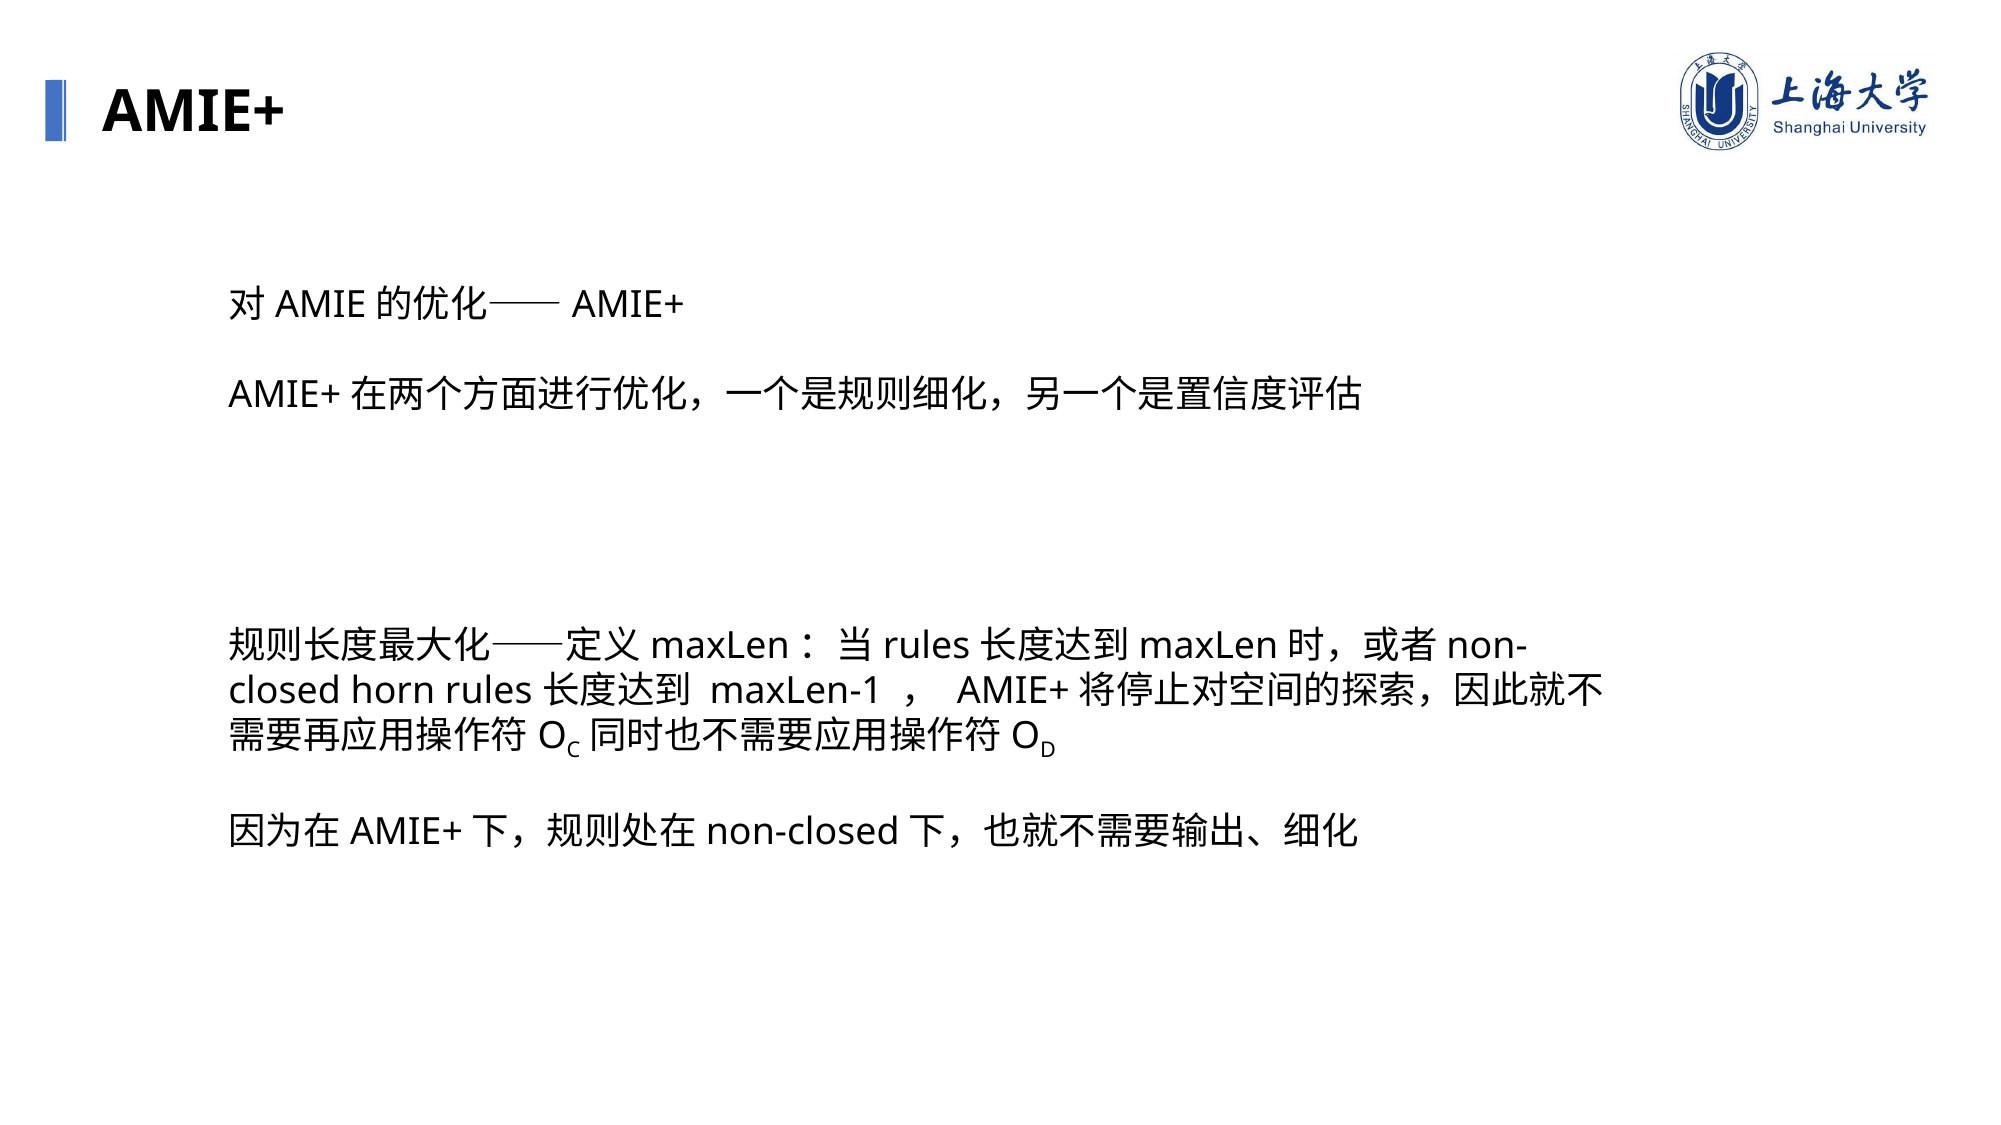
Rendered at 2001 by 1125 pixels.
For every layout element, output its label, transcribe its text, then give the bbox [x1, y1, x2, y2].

text_box 规则长度最大化——定义maxLen：当rules长度达到maxLen时，或者non-closed horn rules长度达到 maxLen-1 ， AMIE+将停止对空间的探索，因此就不需要再应用操作符OC同时也不需要应用操作符OD 因为在AMIE+下，规则处在non-closed下，也就不需要输出、细化 [213, 613, 1623, 860]
picture [1669, 49, 1936, 153]
list AMIE+ [87, 74, 1440, 143]
text_box 对AMIE的优化——AMIE+ AMIE+在两个方面进行优化，一个是规则细化，另一个是置信度评估 [213, 272, 1411, 423]
